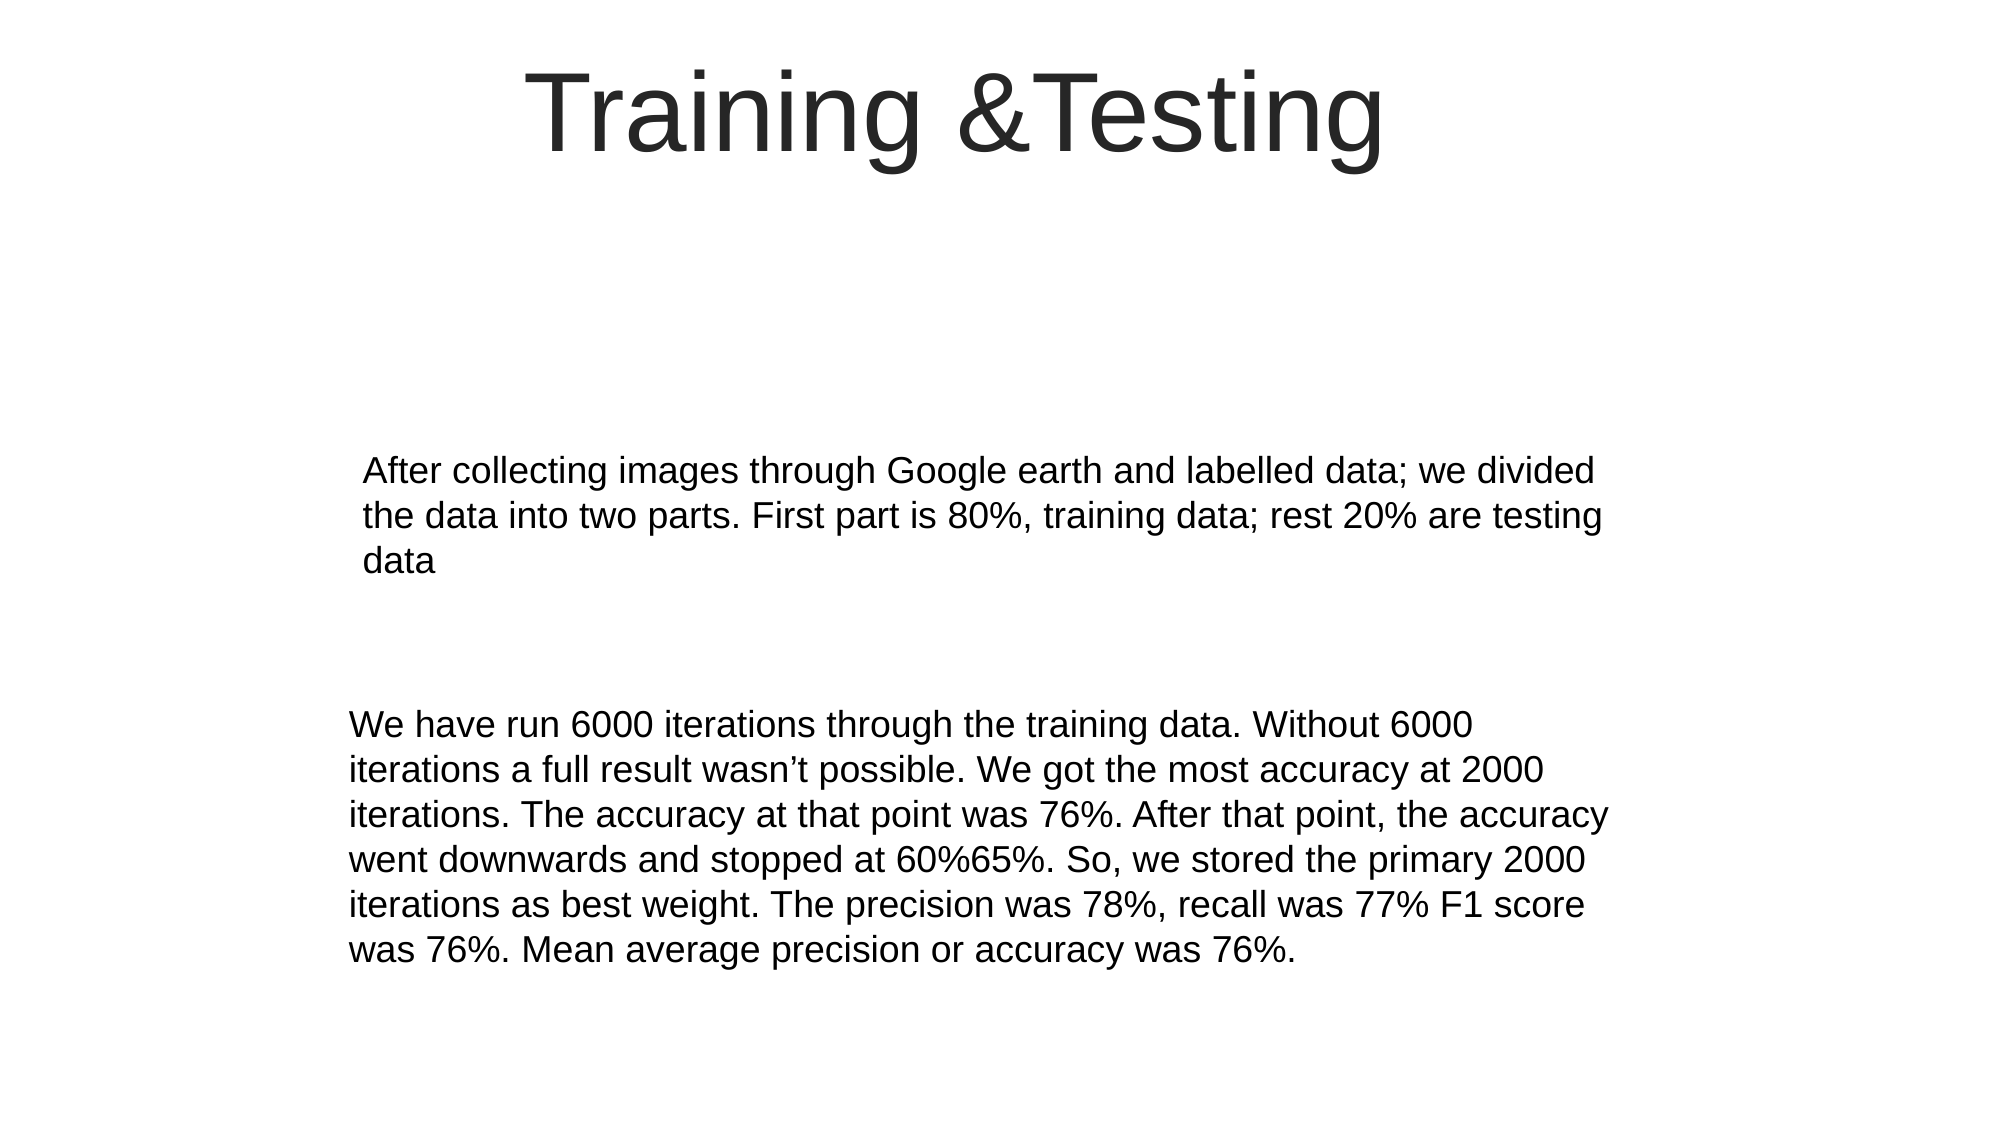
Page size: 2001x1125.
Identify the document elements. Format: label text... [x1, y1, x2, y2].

text_box After collecting images through Google earth and labelled data; we divided the data into two parts. First part is 80%, training data; rest 20% are testing data [347, 438, 1641, 589]
list Training &Testing [53, 55, 1952, 175]
text_box We have run 6000 iterations through the training data. Without 6000 iterations a full result wasn’t possible. We got the most accuracy at 2000 iterations. The accuracy at that point was 76%. After that point, the accuracy went downwards and stopped at 60%65%. So, we stored the primary 2000 iterations as best weight. The precision was 78%, recall was 77% F1 score was 76%. Mean average precision or accuracy was 76%. [333, 692, 1627, 1023]
